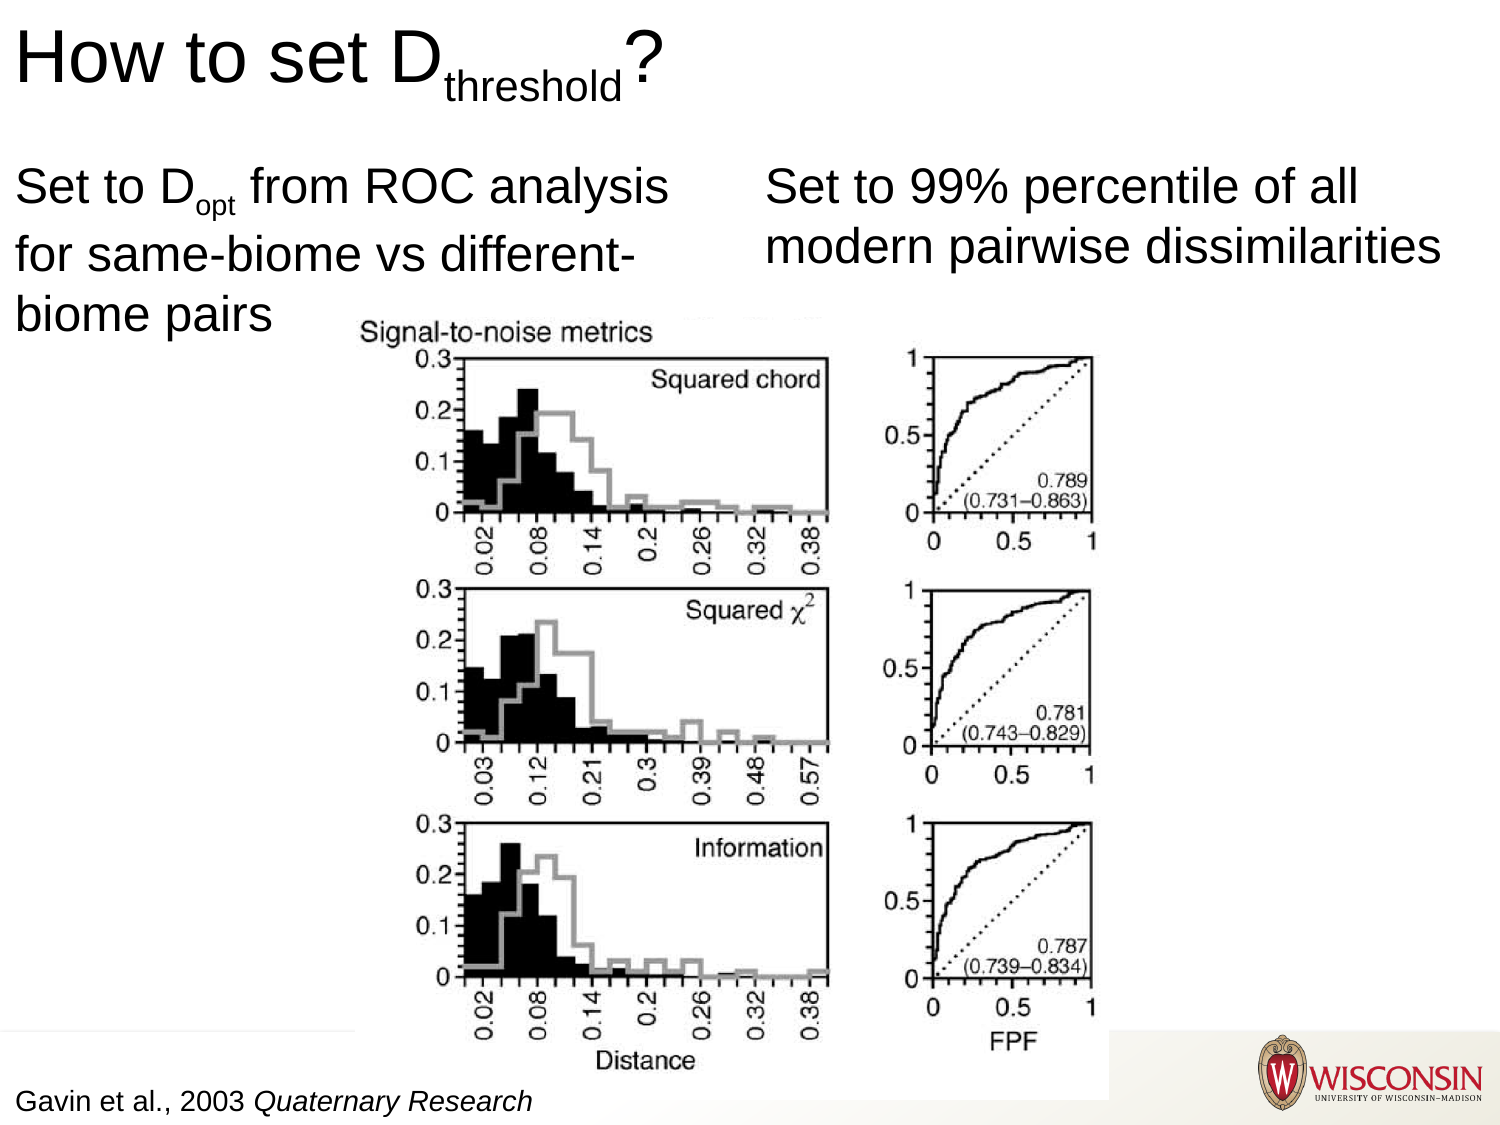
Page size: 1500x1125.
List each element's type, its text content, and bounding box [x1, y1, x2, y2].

title How to set Dthreshold? [0, 0, 1500, 100]
text_box Set to Dopt from ROC analysis for same-biome vs different-biome pairs [0, 145, 711, 409]
picture [1258, 1033, 1484, 1111]
picture [354, 317, 1110, 1100]
text_box Gavin et al., 2003 Quaternary Research [0, 1074, 549, 1125]
text_box Set to 99% percentile of all modern pairwise dissimilarities [749, 145, 1500, 281]
